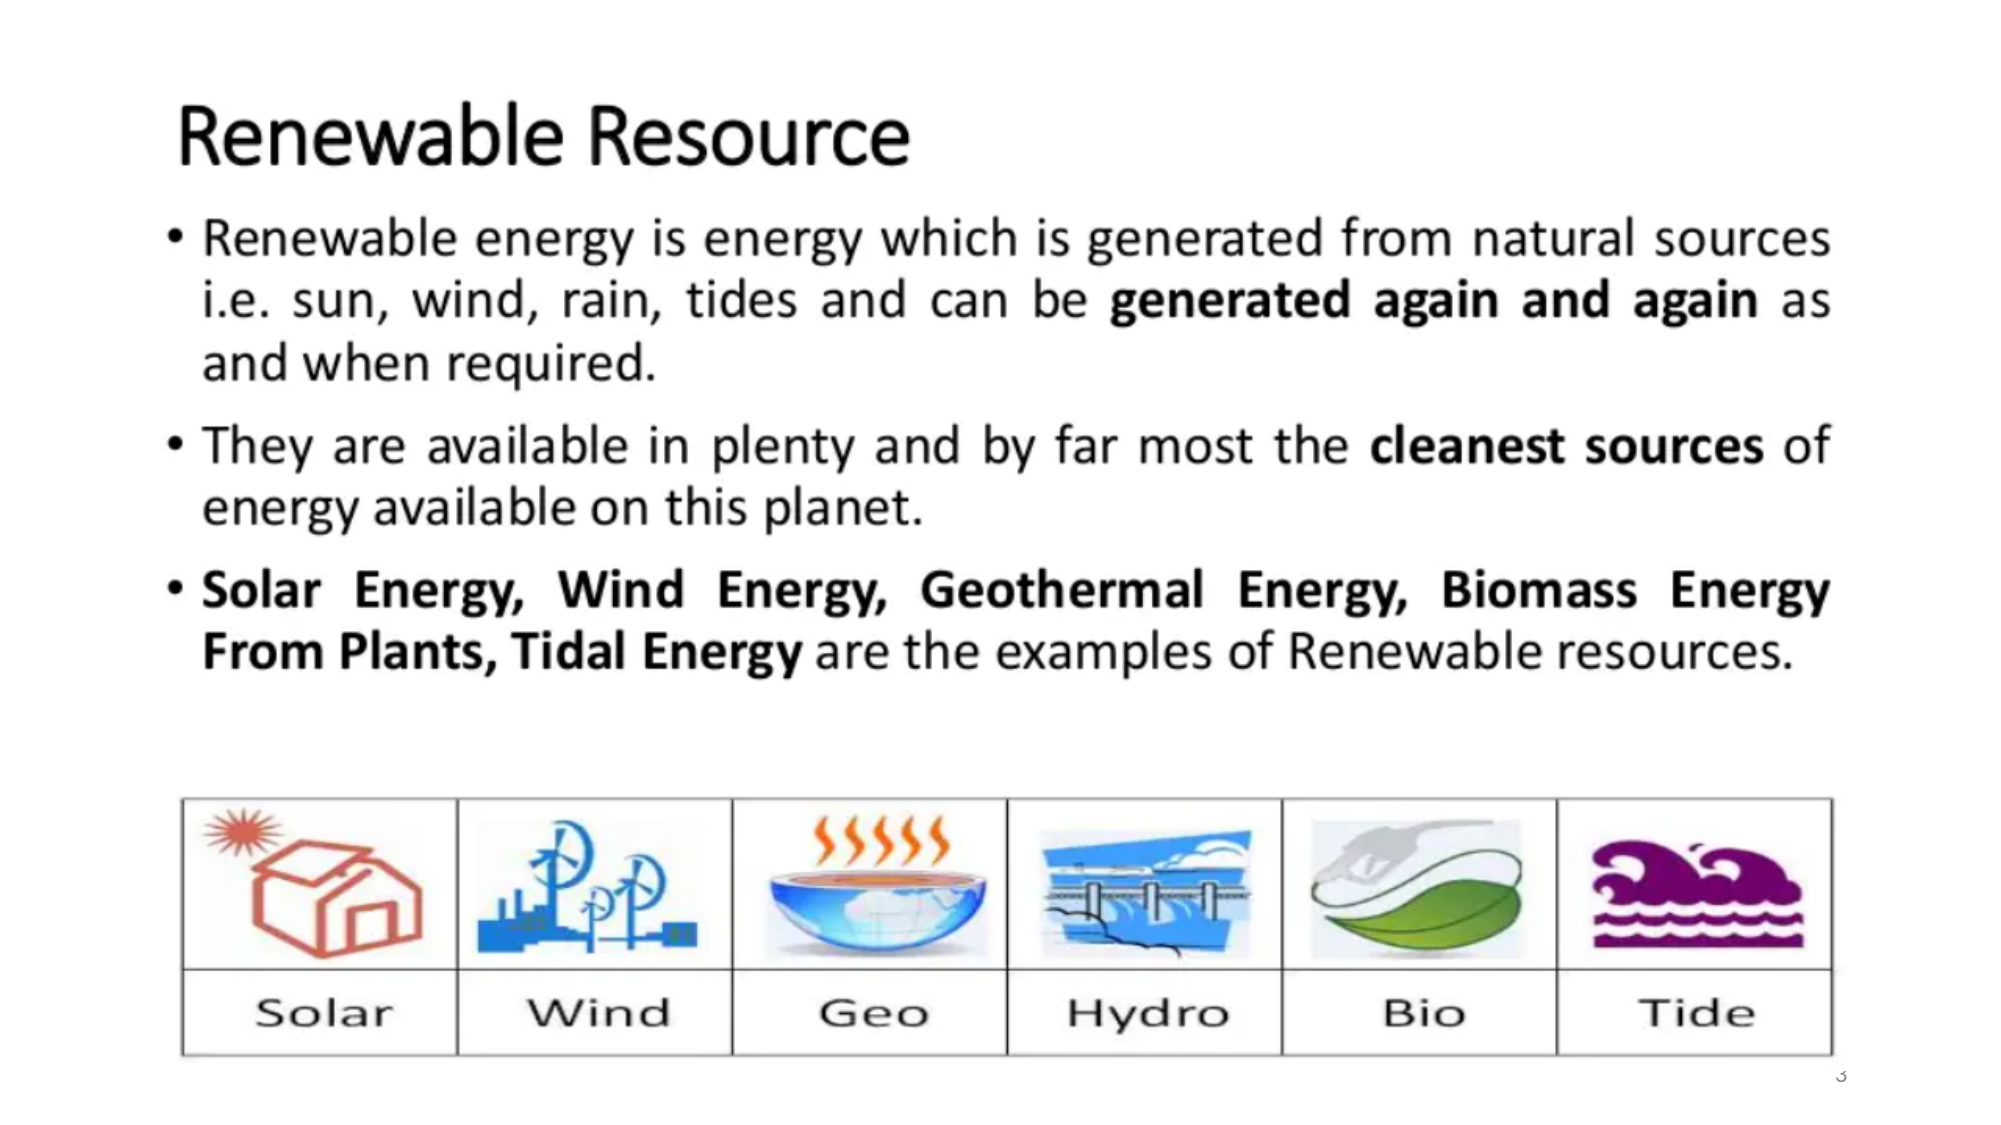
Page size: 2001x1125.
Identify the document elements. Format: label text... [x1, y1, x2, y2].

picture [133, 53, 1867, 1071]
slide_number 3 [1412, 1071, 1863, 1103]
